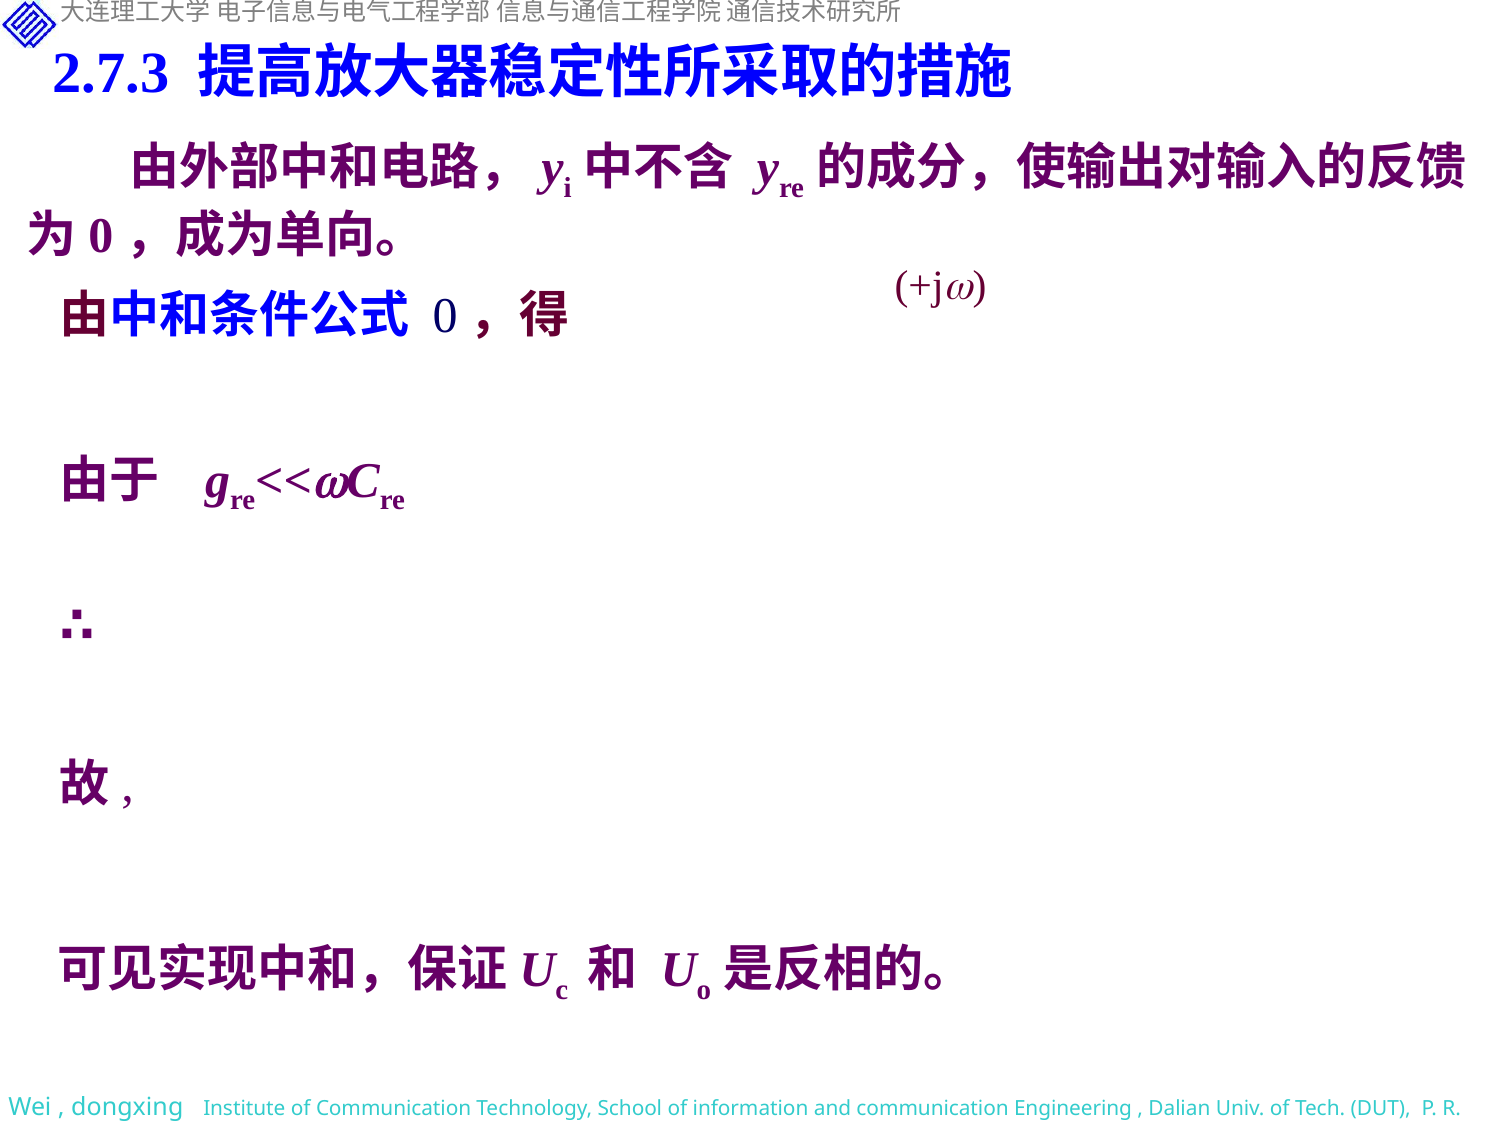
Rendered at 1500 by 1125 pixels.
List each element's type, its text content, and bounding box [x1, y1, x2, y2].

title 2.7.3 提高放大器稳定性所采取的措施 [37, 37, 1114, 100]
text_box 由于 gre<<Cre [44, 439, 576, 510]
text_box 可见实现中和，保证Uc 和 Uo是反相的。 [42, 929, 1032, 1024]
text_box 由外部中和电路，yi中不含 yre的成分，使输出对输入的反馈为0，成为单向。 [11, 127, 1500, 256]
picture [0, 0, 59, 49]
